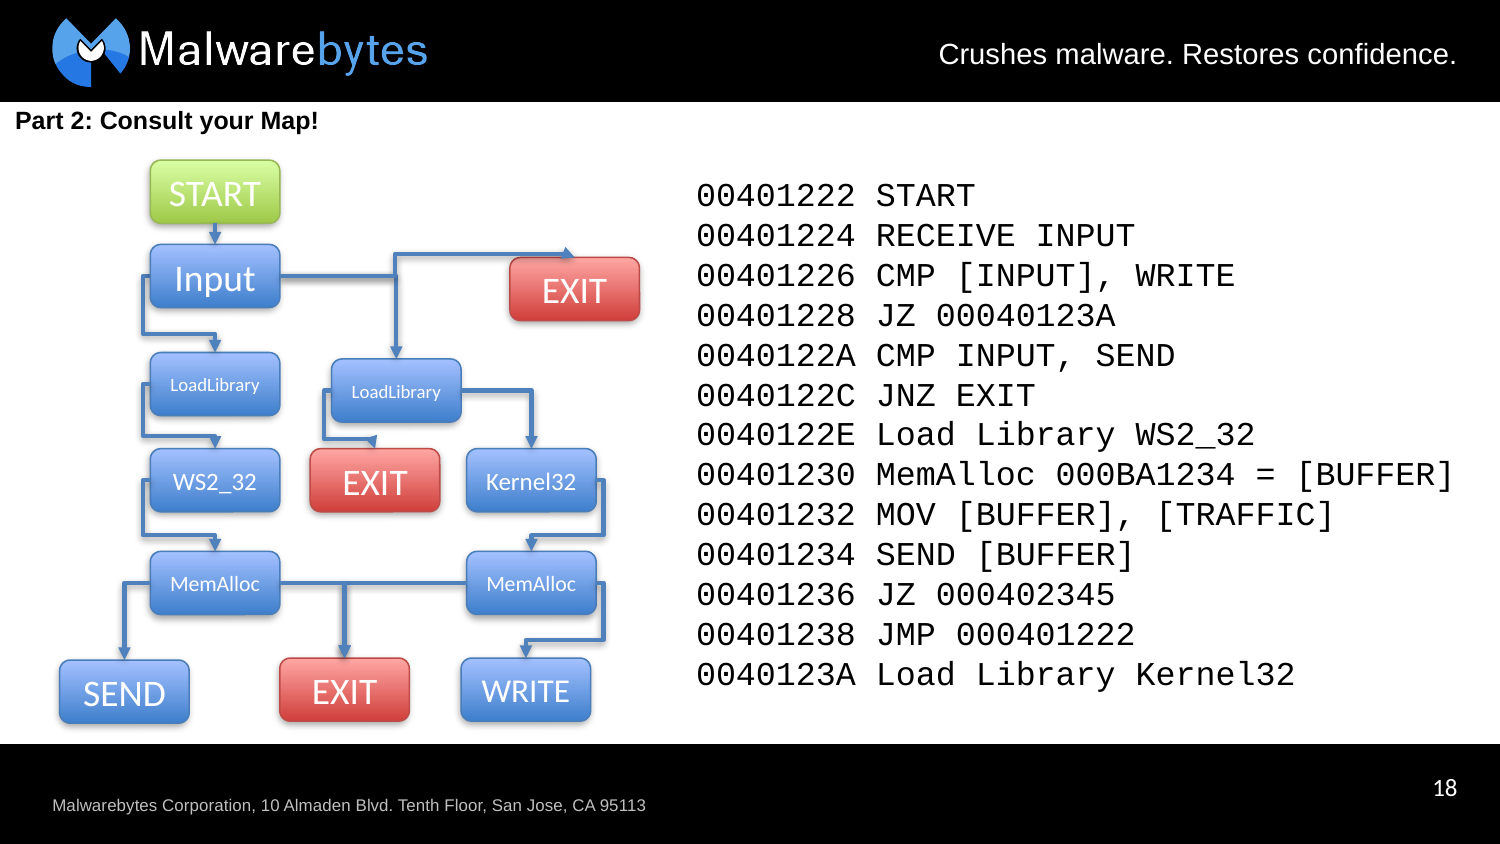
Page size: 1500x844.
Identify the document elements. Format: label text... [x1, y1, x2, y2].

text_box EXIT [279, 667, 411, 722]
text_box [279, 283, 397, 360]
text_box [531, 479, 597, 552]
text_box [150, 383, 216, 449]
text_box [525, 582, 597, 659]
text_box SEND [58, 659, 190, 724]
text_box LoadLibrary [330, 358, 462, 423]
text_box Input [149, 243, 281, 309]
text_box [331, 390, 376, 449]
picture [0, 743, 1500, 844]
text_box EXIT [309, 447, 441, 513]
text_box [150, 479, 216, 552]
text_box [279, 582, 345, 659]
text_box MemAlloc [465, 550, 597, 616]
title Part 2: Consult your Map! [0, 111, 1436, 193]
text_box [460, 390, 532, 449]
text_box WRITE [460, 657, 592, 722]
text_box START [149, 193, 281, 225]
text_box EXIT [509, 256, 641, 322]
picture [0, 0, 1500, 103]
text_box MemAlloc [149, 550, 281, 616]
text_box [124, 582, 151, 661]
text_box Kernel32 [465, 447, 597, 513]
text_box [345, 582, 467, 659]
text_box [279, 257, 575, 277]
text_box 00401222 START 00401224 RECEIVE INPUT 00401226 CMP [INPUT], WRITE 00401228 JZ 00040123A 0040122A CMP INPUT, SEND 0040122C JNZ EXIT 0040122E Load Library WS2_32 00401230 MemAlloc 000BA1234 = [BUFFER] 00401232 MOV [BUFFER], [TRAFFIC] 00401234 SEND [BUFFER] 00401236 JZ 000402345 00401238 JMP 000401222 0040123A Load Library Kernel32 [681, 165, 1494, 700]
text_box LoadLibrary [149, 351, 281, 417]
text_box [150, 275, 216, 353]
text_box WS2_32 [149, 447, 281, 513]
